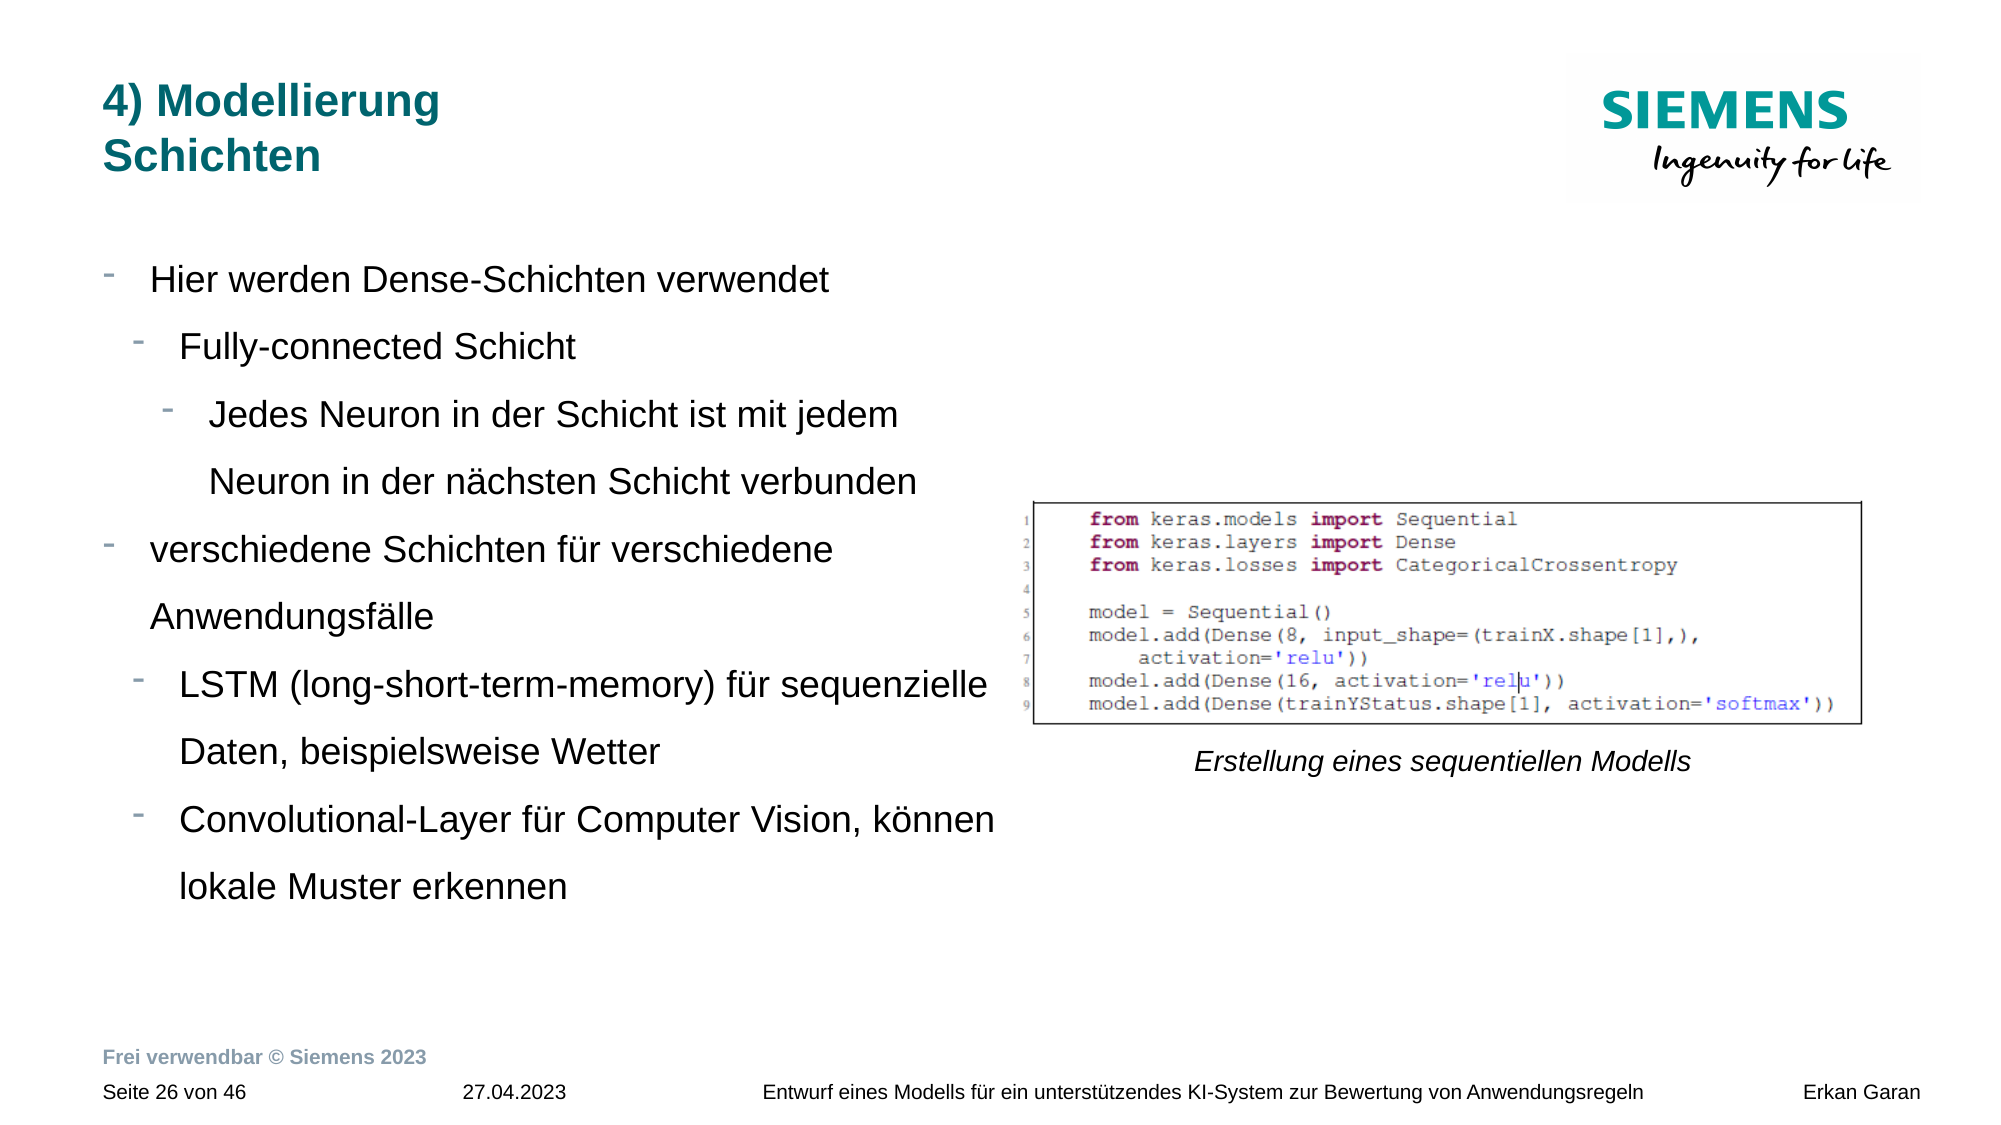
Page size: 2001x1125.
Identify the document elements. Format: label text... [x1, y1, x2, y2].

text_box Erstellung eines sequentiellen Modells [1017, 737, 1869, 786]
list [1017, 497, 1869, 731]
list Hier werden Dense-Schichten verwendet Fully-connected Schicht Jedes Neuron in der Schicht ist mit jedem Neuron in der nächsten Schicht verbunden verschiedene Schichten für verschiedene Anwendungsfälle LSTM (long-short-term-memory) für sequenzielle Daten, beispielsweise Wetter Convolutional-Layer für Computer Vision, können lokale Muster erkennen [102, 233, 1019, 1012]
title 4) Modellierung Schichten [0, 0, 2000, 233]
